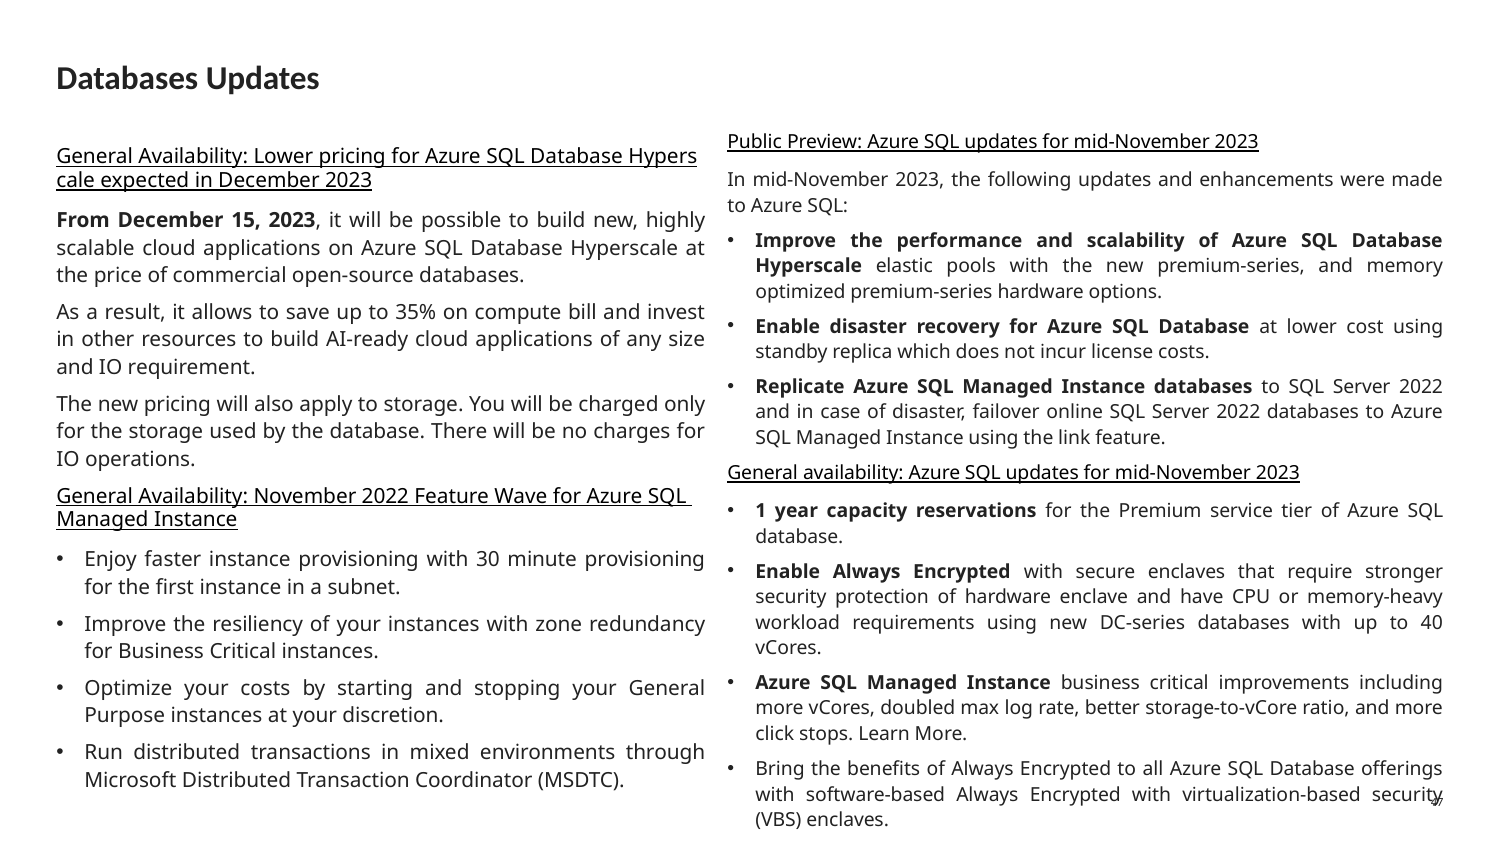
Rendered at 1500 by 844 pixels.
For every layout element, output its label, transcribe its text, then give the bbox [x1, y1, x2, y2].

list General Availability: Lower pricing for Azure SQL Database Hyperscale expected in December 2023 From December 15, 2023, it will be possible to build new, highly scalable cloud applications on Azure SQL Database Hyperscale at the price of commercial open-source databases. As a result, it allows to save up to 35% on compute bill and invest in other resources to build AI-ready cloud applications of any size and IO requirement. The new pricing will also apply to storage. You will be charged only for the storage used by the database. There will be no charges for IO operations. General Availability: November 2022 Feature Wave for Azure SQL Managed Instance Enjoy faster instance provisioning with 30 minute provisioning for the first instance in a subnet. Improve the resiliency of your instances with zone redundancy for Business Critical instances. Optimize your costs by starting and stopping your General Purpose instances at your discretion. Run distributed transactions in mixed environments through Microsoft Distributed Transaction Coordinator (MSDTC). [56, 140, 706, 799]
title Databases Updates [56, 56, 1444, 113]
list Public Preview: Azure SQL updates for mid-November 2023 In mid-November 2023, the following updates and enhancements were made to Azure SQL: Improve the performance and scalability of Azure SQL Database Hyperscale elastic pools with the new premium-series, and memory optimized premium-series hardware options. Enable disaster recovery for Azure SQL Database at lower cost using standby replica which does not incur license costs. Replicate Azure SQL Managed Instance databases to SQL Server 2022 and in case of disaster, failover online SQL Server 2022 databases to Azure SQL Managed Instance using the link feature. General availability: Azure SQL updates for mid-November 2023 1 year capacity reservations for the Premium service tier of Azure SQL database. Enable Always Encrypted with secure enclaves that require stronger security protection of hardware enclave and have CPU or memory-heavy workload requirements using new DC-series databases with up to 40 vCores. Azure SQL Managed Instance business critical improvements including more vCores, doubled max log rate, better storage-to-vCore ratio, and more click stops. Learn More. Bring the benefits of Always Encrypted to all Azure SQL Database offerings with software-based Always Encrypted with virtualization-based security (VBS) enclaves. Make your data tamper-proof and establish trust with ledger in Azure SQL Managed Instance. [727, 126, 1444, 815]
